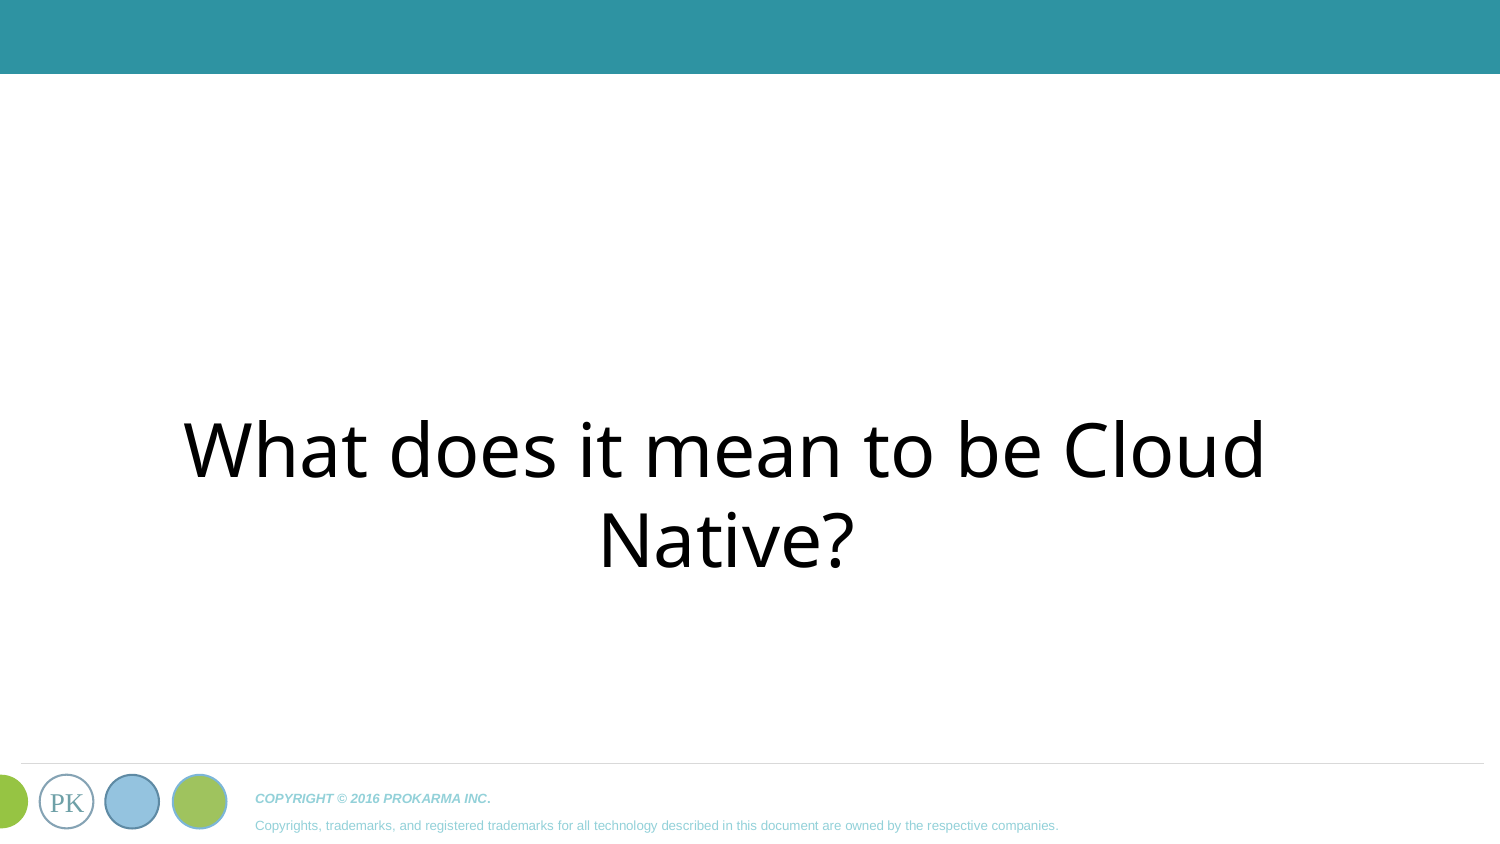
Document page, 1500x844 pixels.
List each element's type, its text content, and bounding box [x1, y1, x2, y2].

list What does it mean to be Cloud Native? [55, 105, 1397, 760]
